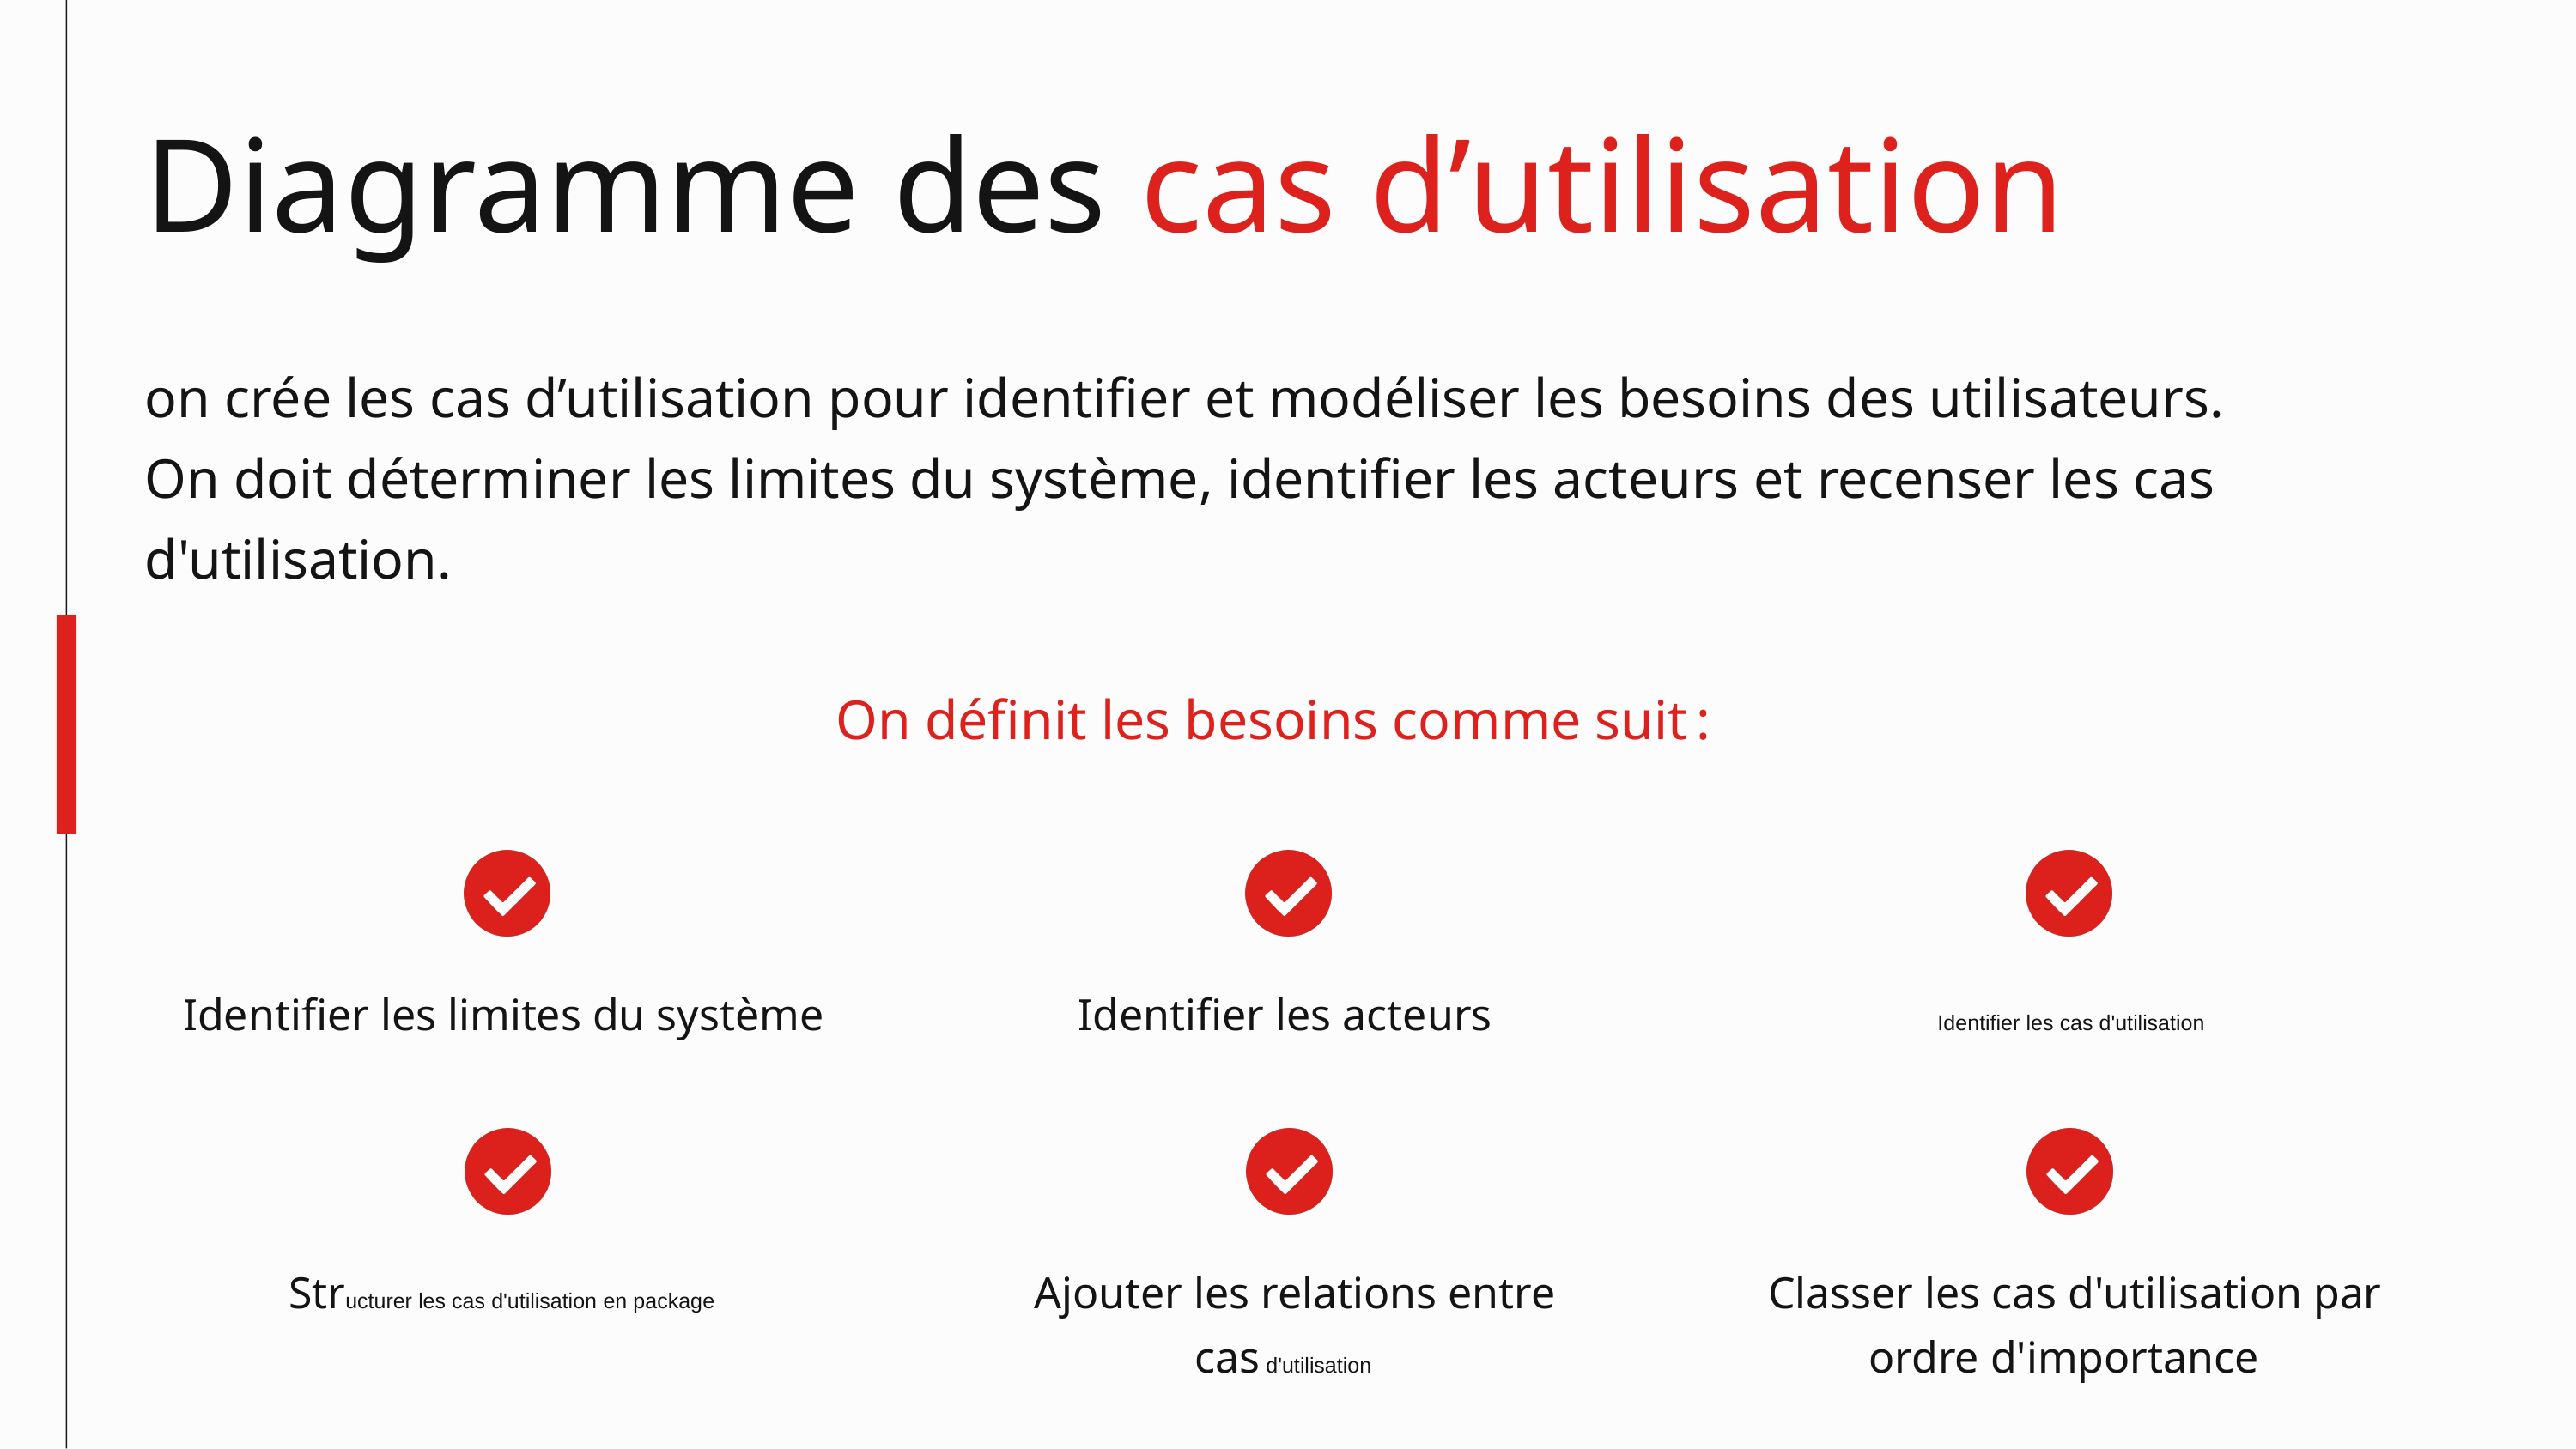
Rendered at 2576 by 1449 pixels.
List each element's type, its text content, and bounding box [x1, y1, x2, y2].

text_box Identifier les acteurs [1012, 974, 1564, 1040]
text_box Structurer les cas d'utilisation en package [175, 1252, 841, 1318]
picture [1245, 850, 1332, 937]
text_box on crée les cas d’utilisation pour identifier et modéliser les besoins des utilisateurs. On doit déterminer les limites du système, identifier les acteurs et recenser les cas d'utilisation. On définit les besoins comme suit : [144, 348, 2432, 751]
picture [464, 1128, 551, 1215]
text_box Ajouter les relations entre cas d'utilisation [1014, 1252, 1565, 1382]
picture [463, 850, 550, 937]
text_box Identifier les cas d'utilisation [1736, 974, 2401, 1040]
picture [2025, 850, 2112, 937]
text_box Diagramme des cas d’utilisation [144, 103, 2432, 258]
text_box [56, 0, 77, 1449]
text_box Identifier les limites du système [174, 974, 840, 1040]
picture [1246, 1128, 1333, 1215]
picture [2026, 1128, 2113, 1215]
text_box Classer les cas d'utilisation par ordre d'importance [1737, 1252, 2402, 1382]
